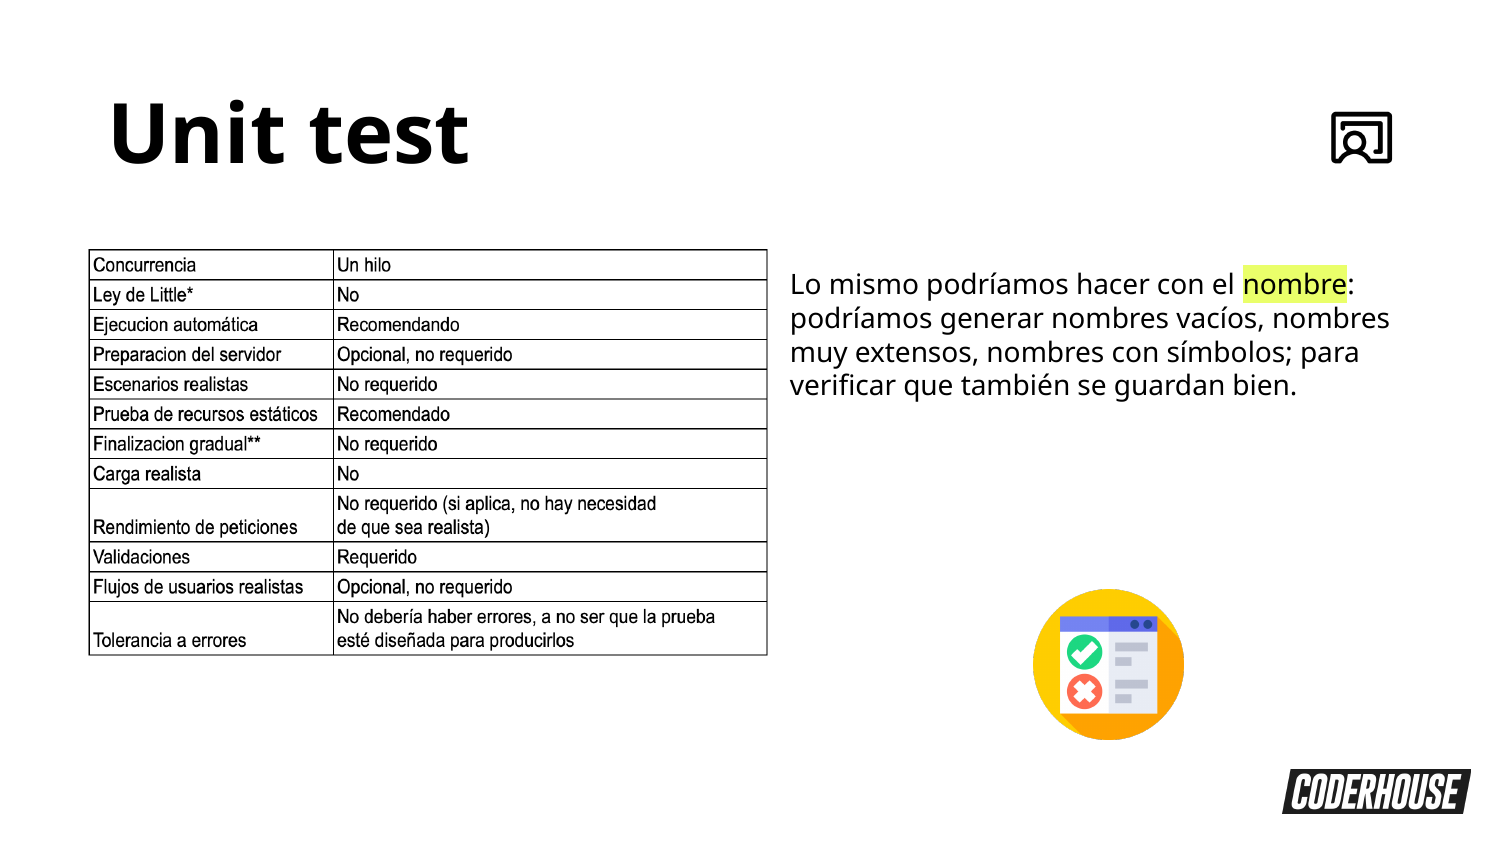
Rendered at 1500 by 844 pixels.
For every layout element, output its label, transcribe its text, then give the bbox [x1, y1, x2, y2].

picture [1032, 589, 1184, 740]
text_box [1300, 76, 1423, 199]
picture [1281, 769, 1471, 814]
picture [82, 238, 776, 665]
text_box Unit test [92, 76, 868, 197]
text_box Lo mismo podríamos hacer con el nombre: podríamos generar nombres vacíos, nombres muy extensos, nombres con símbolos; para verificar que también se guardan bien. [779, 251, 1422, 417]
